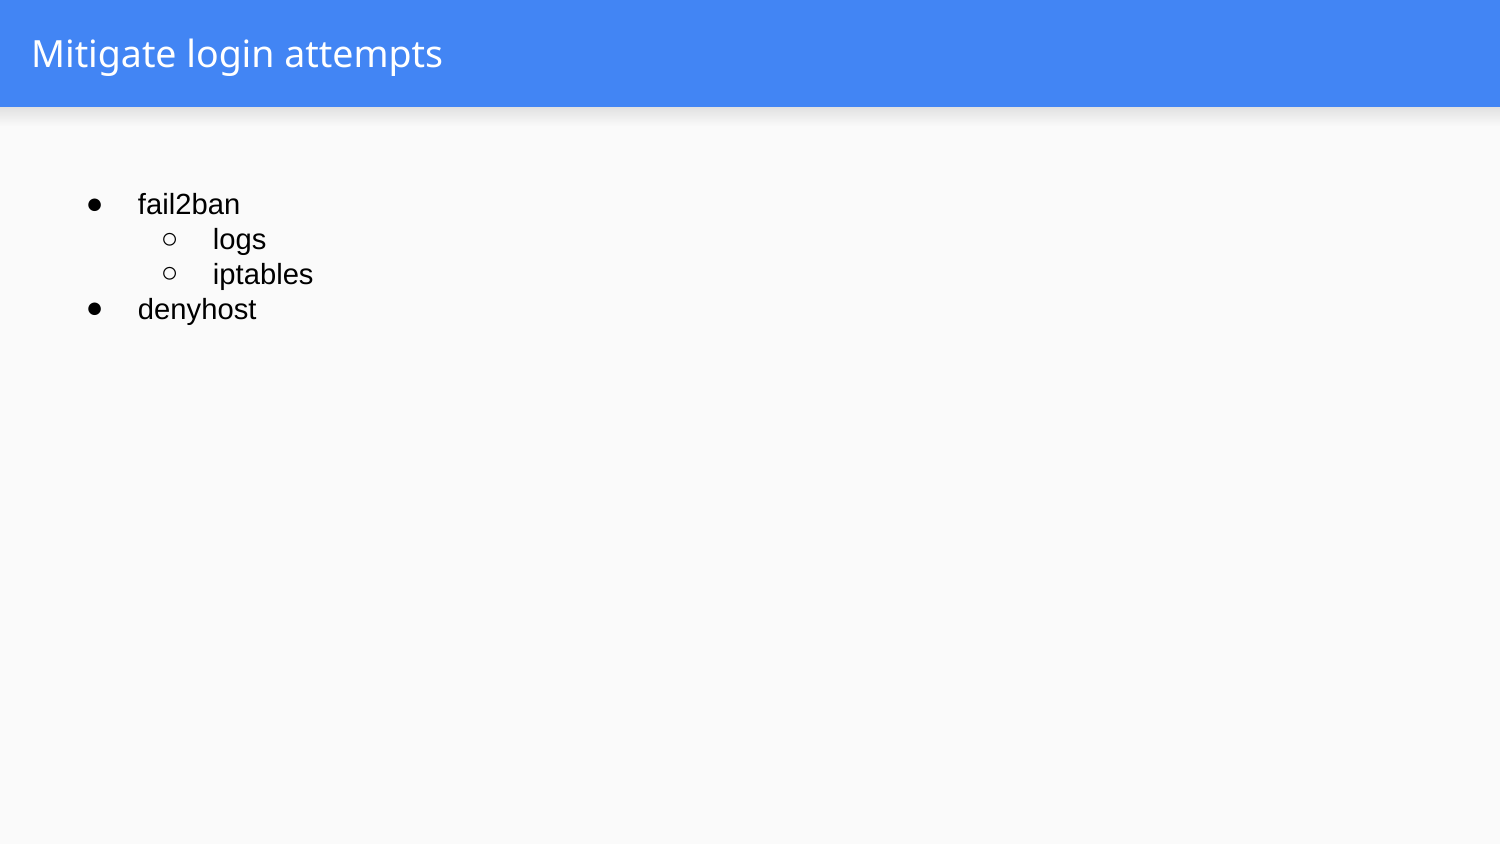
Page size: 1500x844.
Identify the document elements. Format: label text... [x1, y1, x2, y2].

text_box fail2ban logs iptables denyhost [47, 170, 1447, 799]
title Mitigate login attempts [16, 2, 1464, 102]
